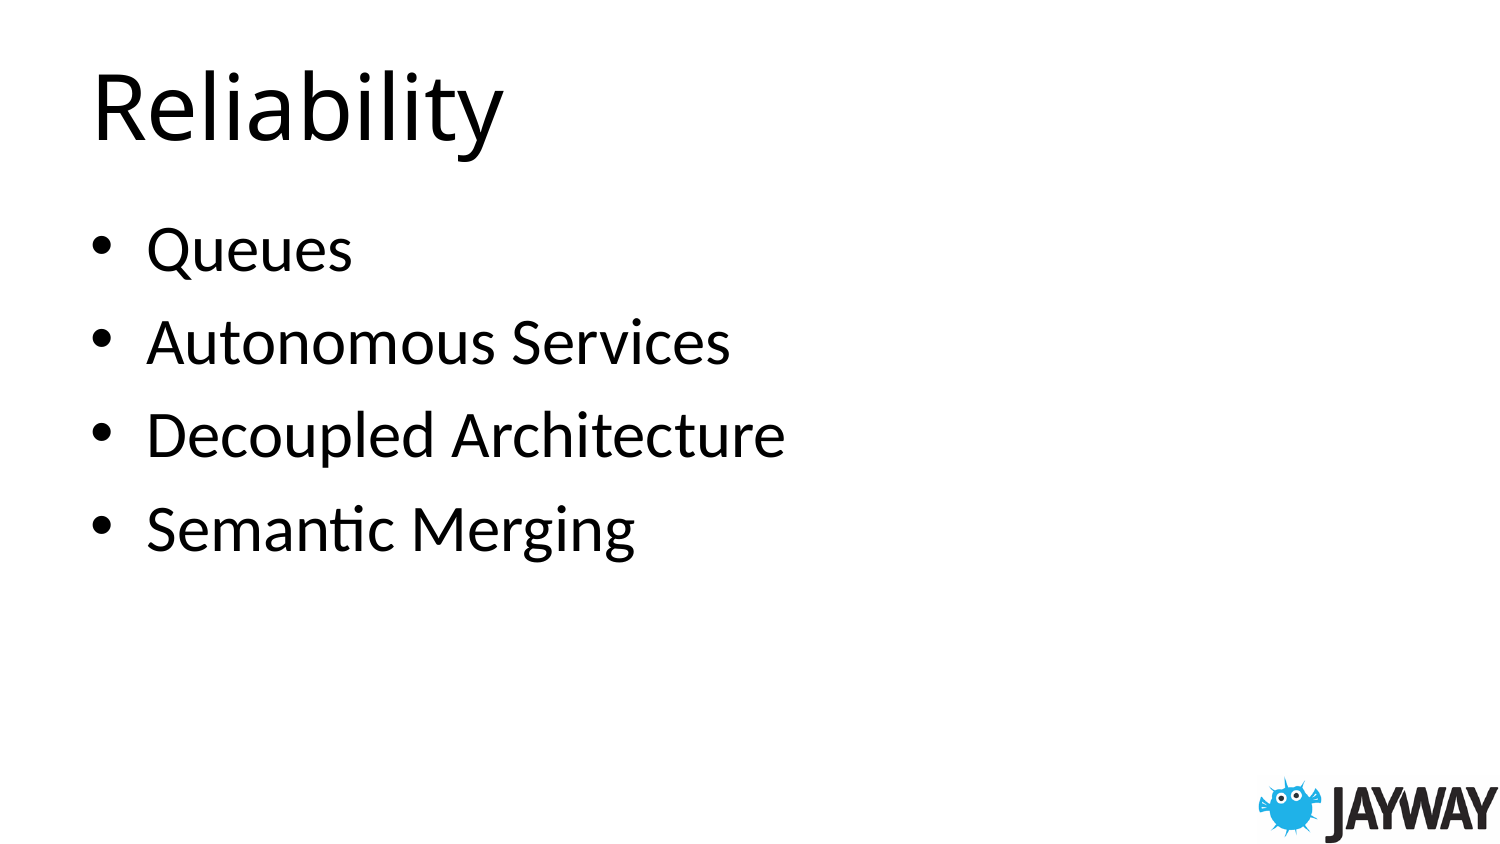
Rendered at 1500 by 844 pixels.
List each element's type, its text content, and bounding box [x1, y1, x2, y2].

picture [1257, 775, 1500, 844]
title Reliability [75, 33, 1425, 175]
list Queues Autonomous Services Decoupled Architecture Semantic Merging [75, 196, 1425, 754]
